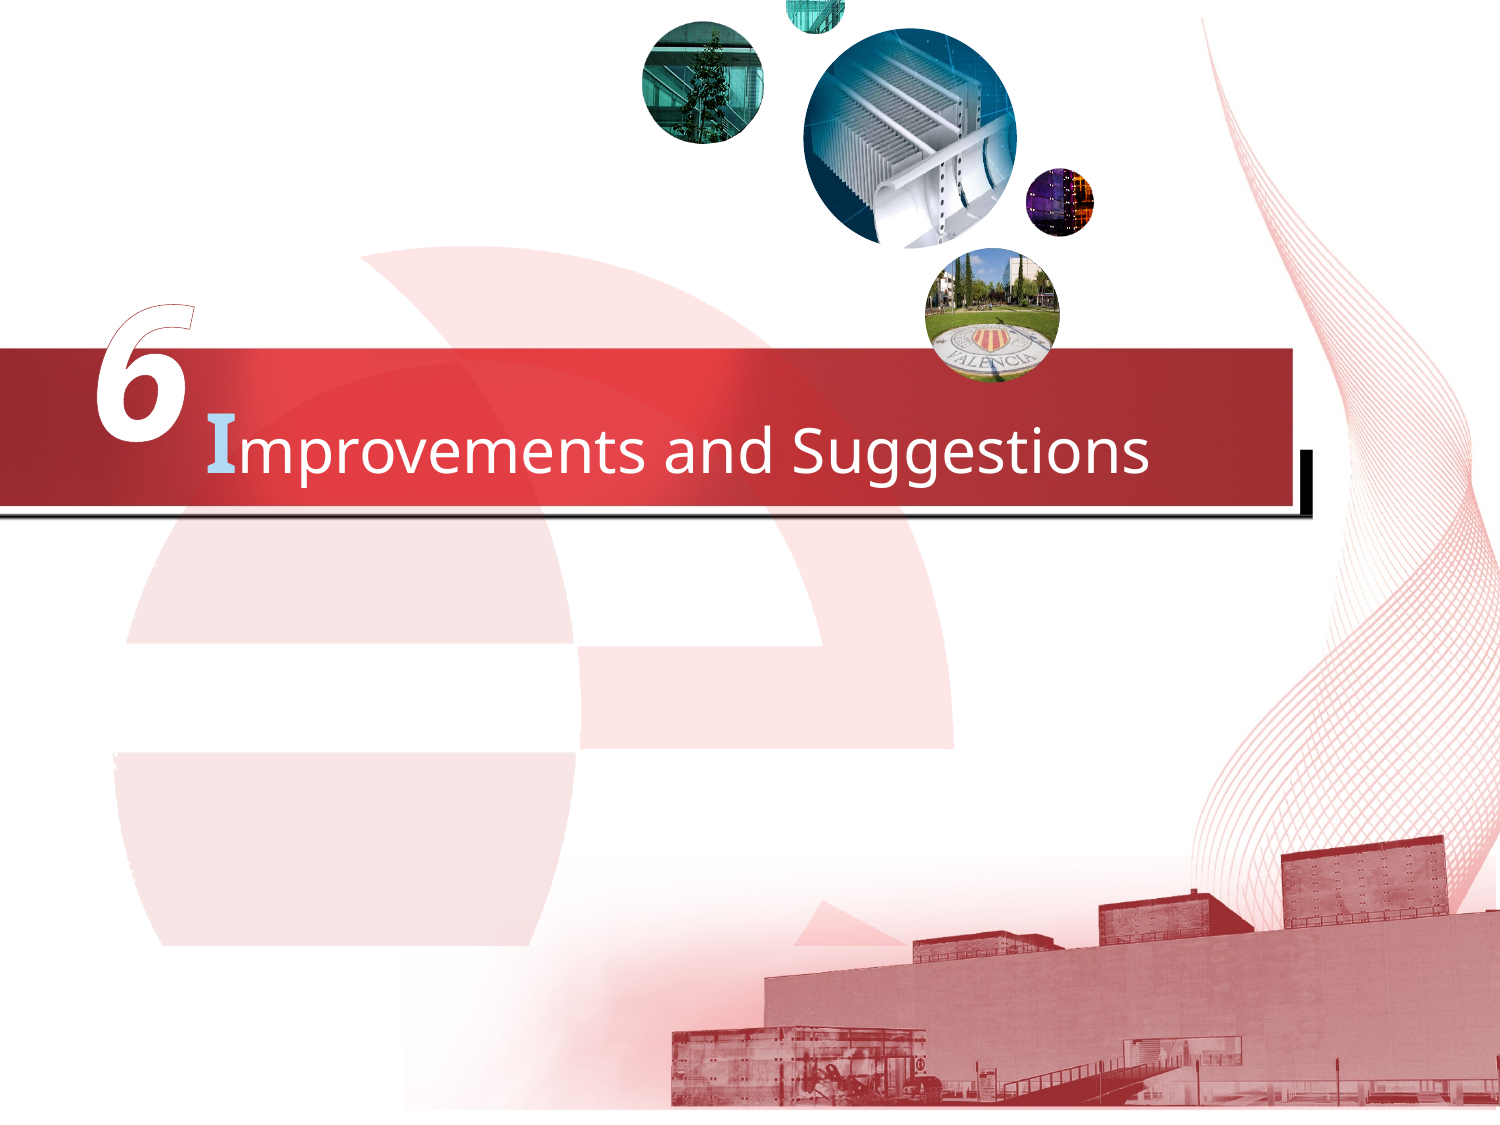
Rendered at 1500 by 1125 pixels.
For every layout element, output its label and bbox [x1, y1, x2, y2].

picture [0, 0, 1500, 1125]
text_box [71, 244, 1452, 500]
text_box [54, 0, 1132, 947]
